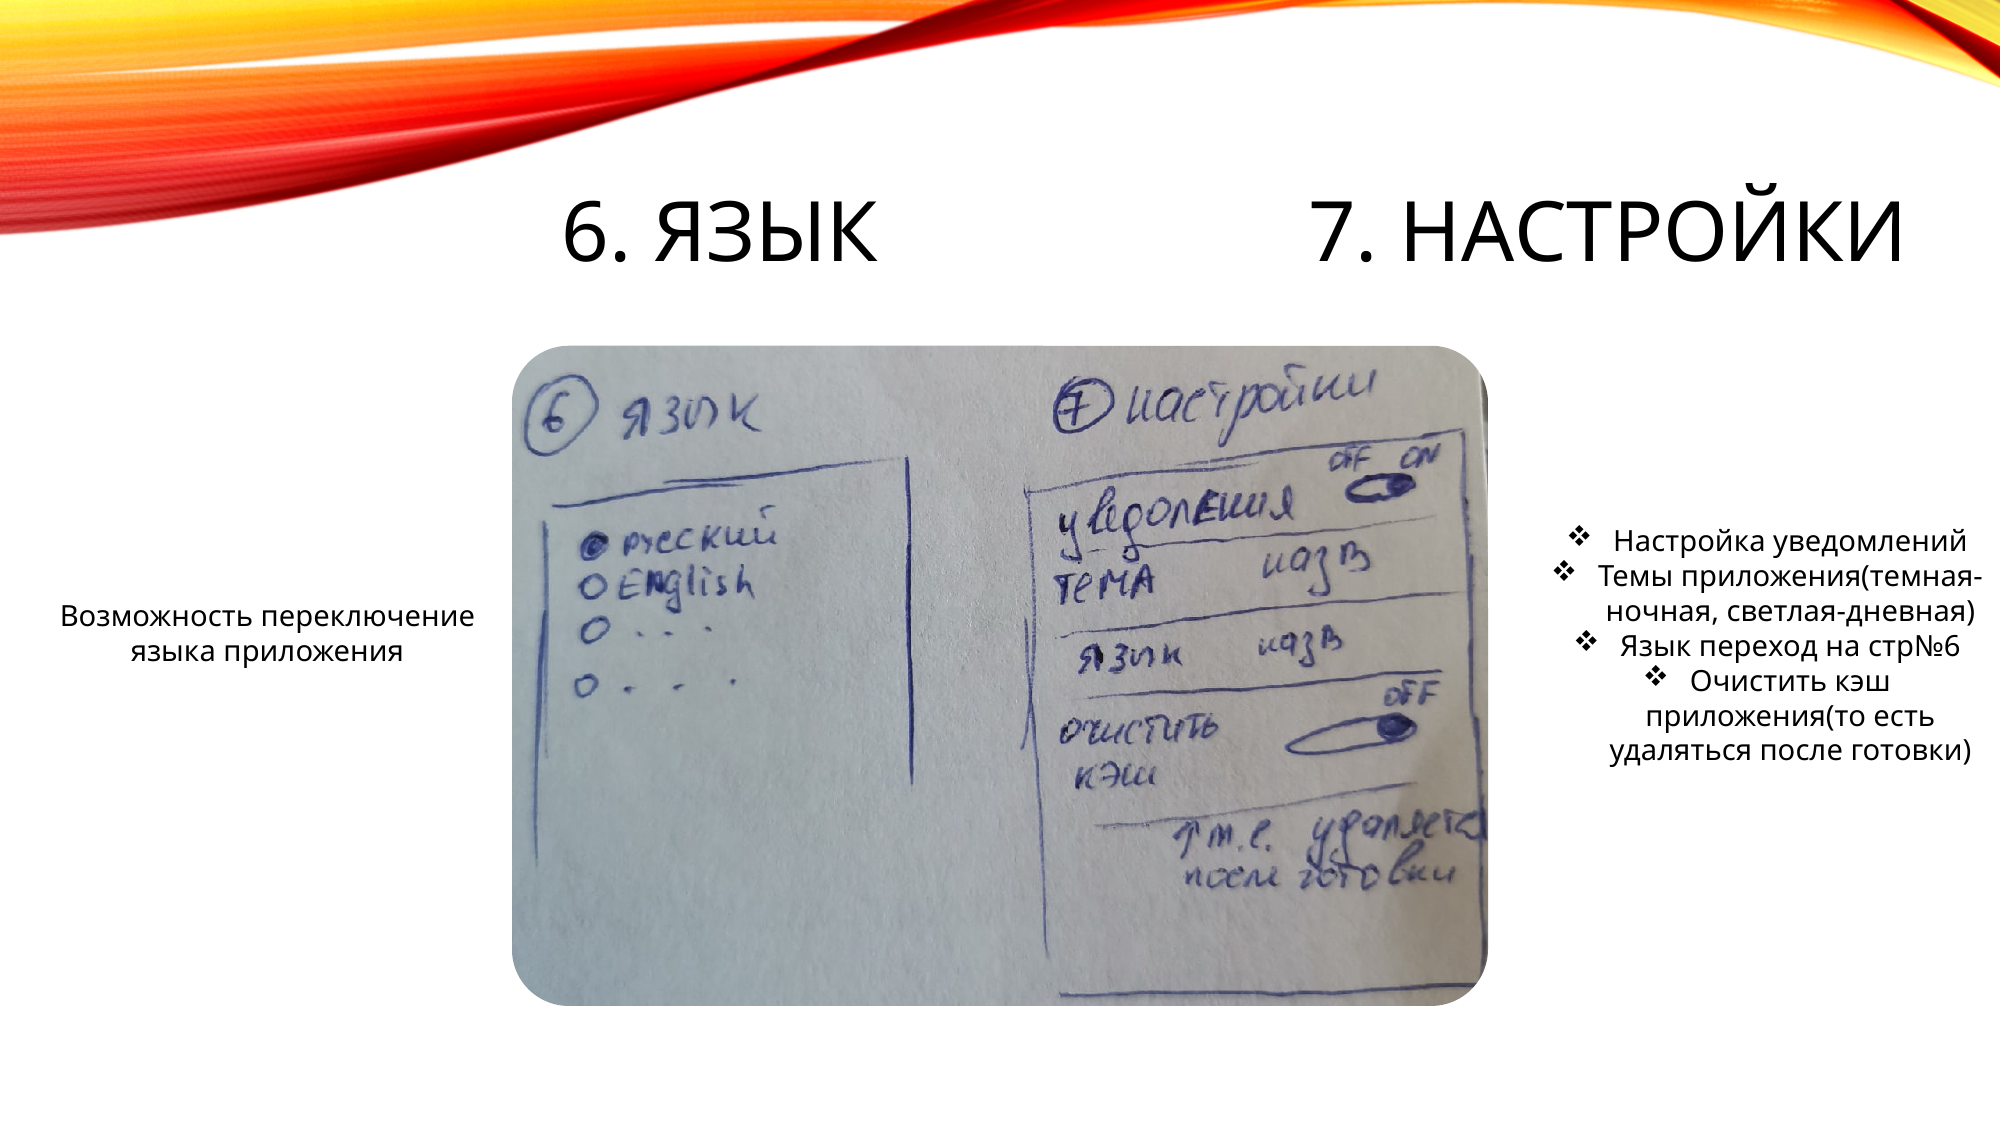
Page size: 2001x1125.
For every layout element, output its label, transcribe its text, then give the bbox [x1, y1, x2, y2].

text_box 7. Настройки [1277, 161, 1924, 308]
picture [0, 0, 2000, 237]
title 6. Язык [454, 161, 916, 308]
text_box Возможность переключение языка приложения [23, 589, 511, 675]
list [511, 345, 1489, 1007]
text_box Настройка уведомлений Темы приложения(темная-ночная, светлая-дневная) Язык переход на стр№6 Очистить кэш приложения(то есть удаляться после готовки) [1522, 514, 2000, 775]
